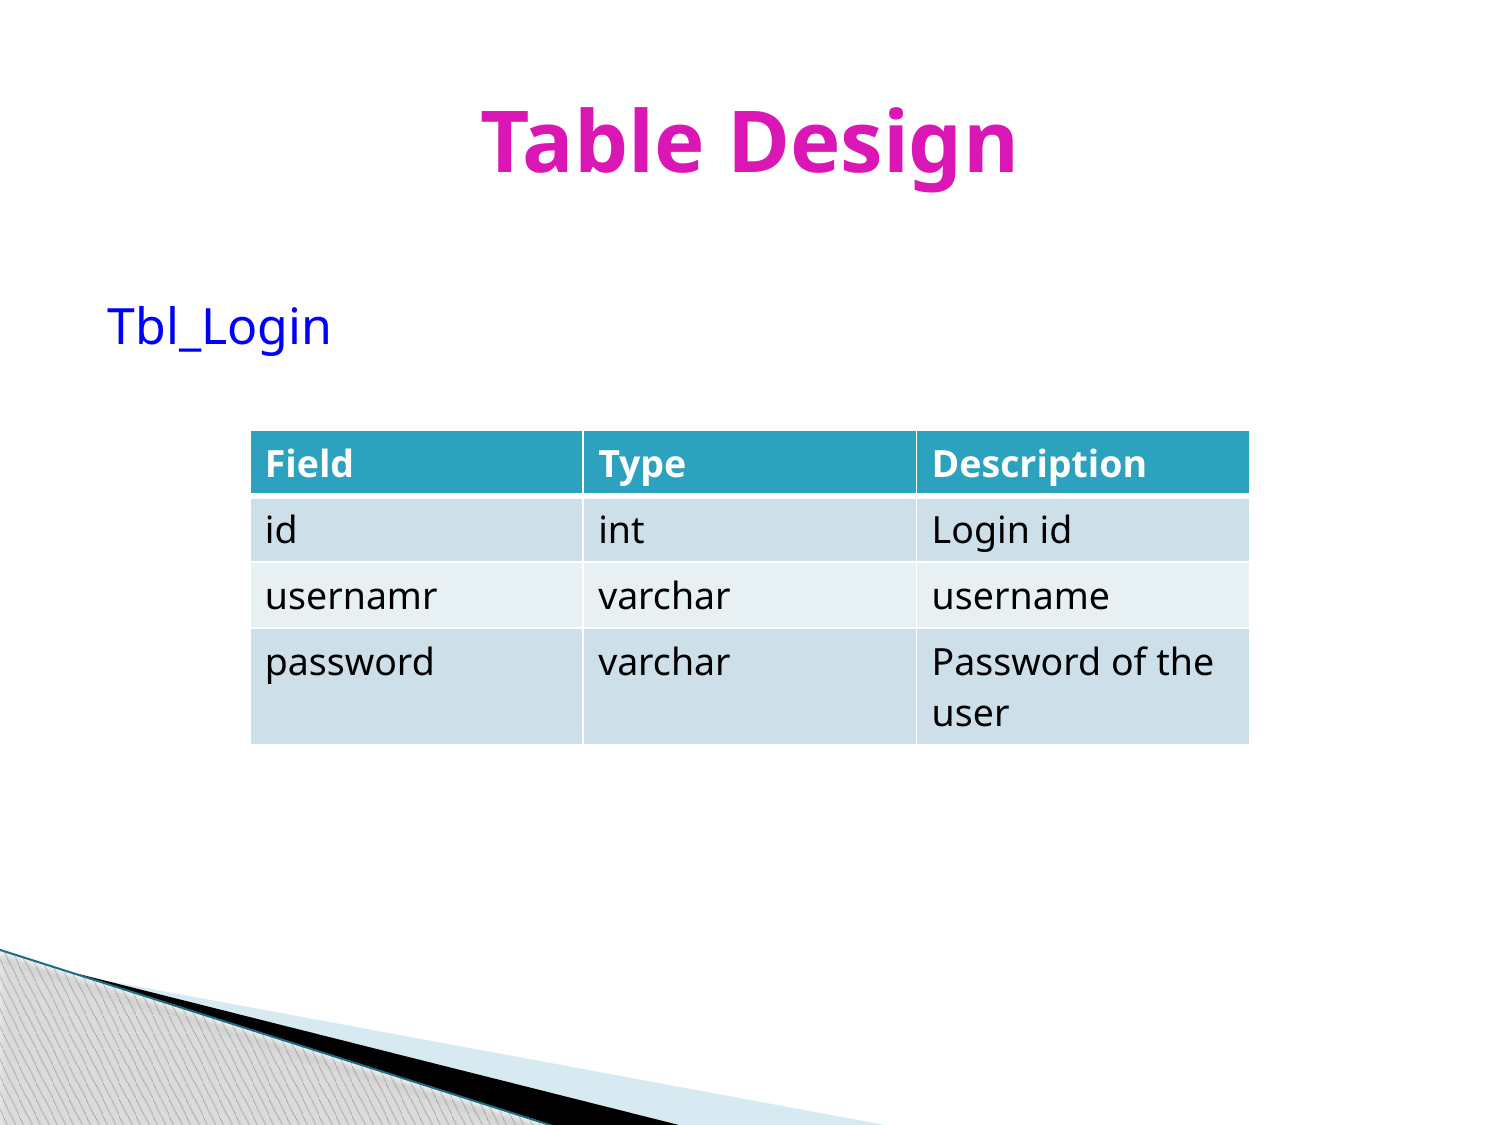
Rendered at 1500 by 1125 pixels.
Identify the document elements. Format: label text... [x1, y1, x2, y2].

table_cell Password of the user [917, 629, 1249, 744]
table_header Field [251, 431, 582, 493]
table_header Type [584, 431, 916, 493]
table_cell int [584, 499, 916, 561]
table_cell varchar [584, 563, 916, 627]
table_cell id [251, 499, 582, 561]
title Table Design [75, 45, 1425, 233]
table_cell Login id [917, 499, 1249, 561]
table_cell username [917, 563, 1249, 627]
table_cell usernamr [251, 563, 582, 627]
list Tbl_Login [75, 233, 1425, 986]
table_cell varchar [584, 629, 916, 744]
table_cell password [251, 629, 582, 744]
table_header Description [917, 431, 1249, 493]
